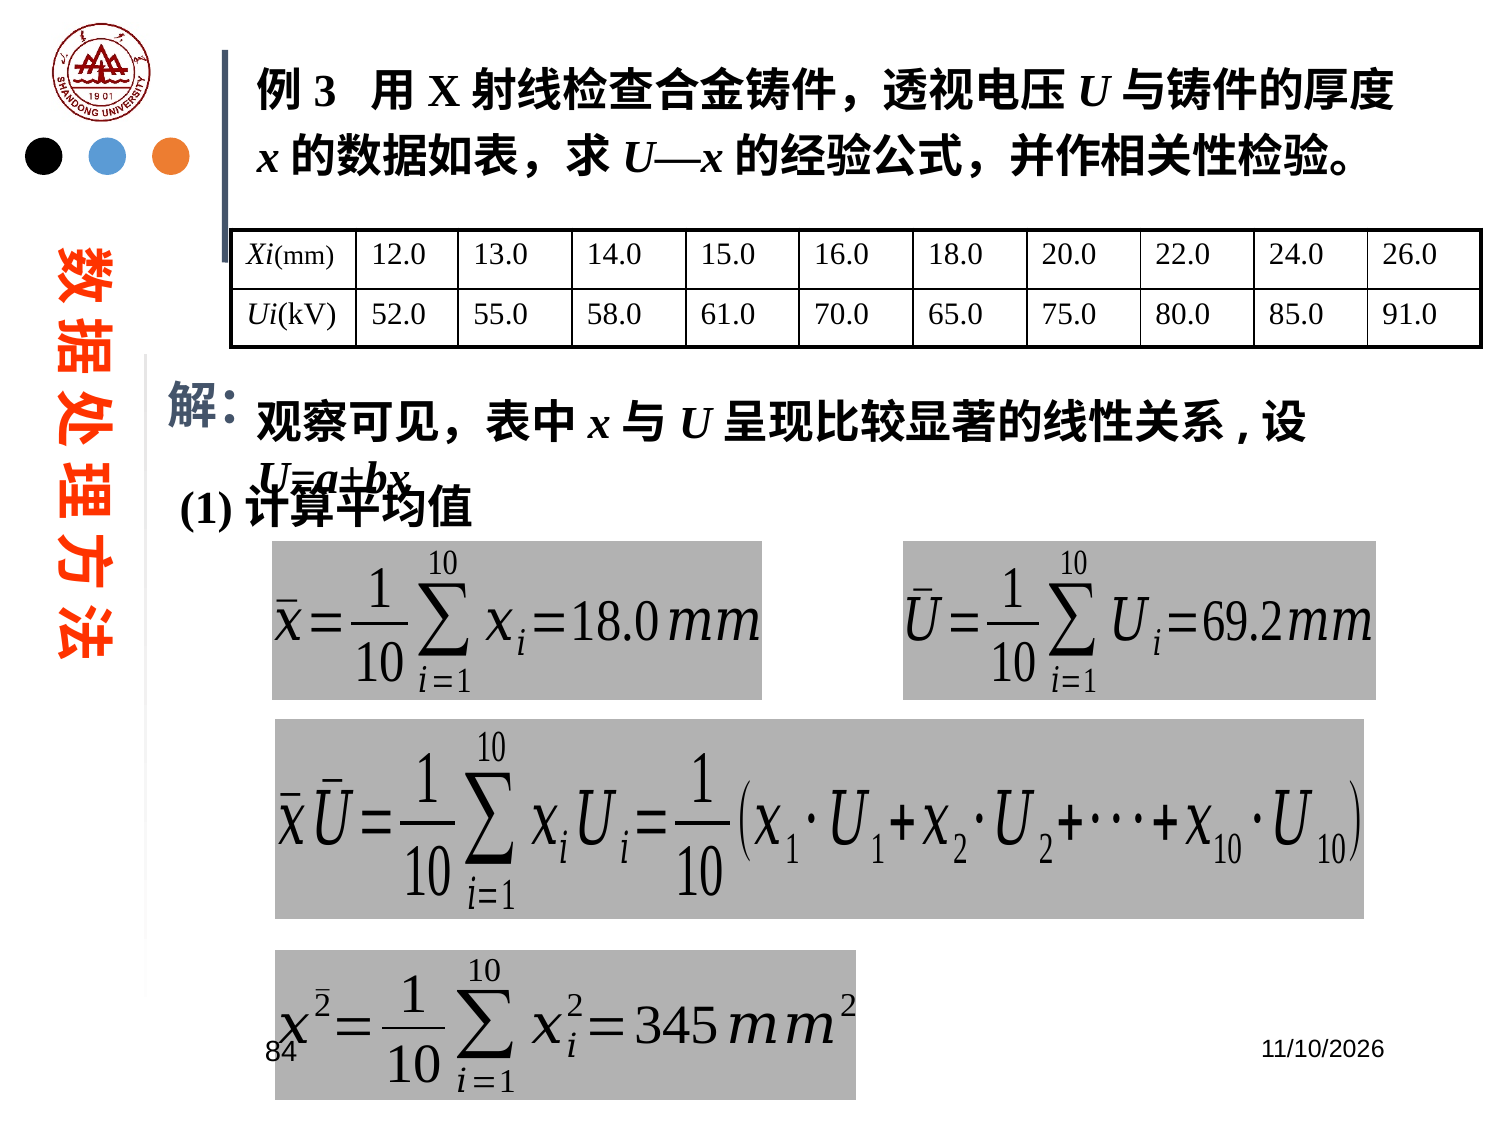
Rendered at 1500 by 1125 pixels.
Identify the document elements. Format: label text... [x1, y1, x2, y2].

table_header 24.0 [1255, 232, 1367, 288]
table_header 14.0 [573, 232, 685, 288]
text_box 解： [152, 365, 242, 441]
table_cell 52.0 [357, 290, 457, 345]
table_header 18.0 [914, 232, 1026, 288]
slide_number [1087, 1025, 1400, 1100]
slide_number 84 [249, 1025, 463, 1100]
table_cell 70.0 [800, 290, 912, 345]
table_cell 65.0 [914, 290, 1026, 345]
table_header Xi(mm) [233, 232, 355, 288]
text_box (1)计算平均值 [164, 470, 488, 540]
table_cell 75.0 [1028, 290, 1140, 345]
table_cell 58.0 [573, 290, 685, 345]
table_cell 91.0 [1368, 290, 1479, 345]
table_header 13.0 [459, 232, 571, 288]
table_cell 80.0 [1141, 290, 1253, 345]
text_box 例3 用X射线检查合金铸件，透视电压U与铸件的厚度x的数据如表，求U—x的经验公式，并作相关性检验。 [242, 42, 1436, 190]
table_cell 85.0 [1255, 290, 1367, 345]
table_header 12.0 [357, 232, 457, 288]
text_box 观察可见，表中x与U呈现比较显著的线性关系,设U=a+bx [242, 385, 1471, 566]
table_cell 61.0 [687, 290, 798, 345]
text_box 数 据 处 理 方 法 [28, 231, 130, 745]
table_header 15.0 [687, 232, 798, 288]
table_header 26.0 [1368, 232, 1479, 288]
table_cell Ui(kV) [233, 290, 355, 345]
table_header 16.0 [800, 232, 912, 288]
table_header 20.0 [1028, 232, 1140, 288]
picture [51, 22, 151, 122]
table_cell 55.0 [459, 290, 571, 345]
table_header 22.0 [1141, 232, 1253, 288]
